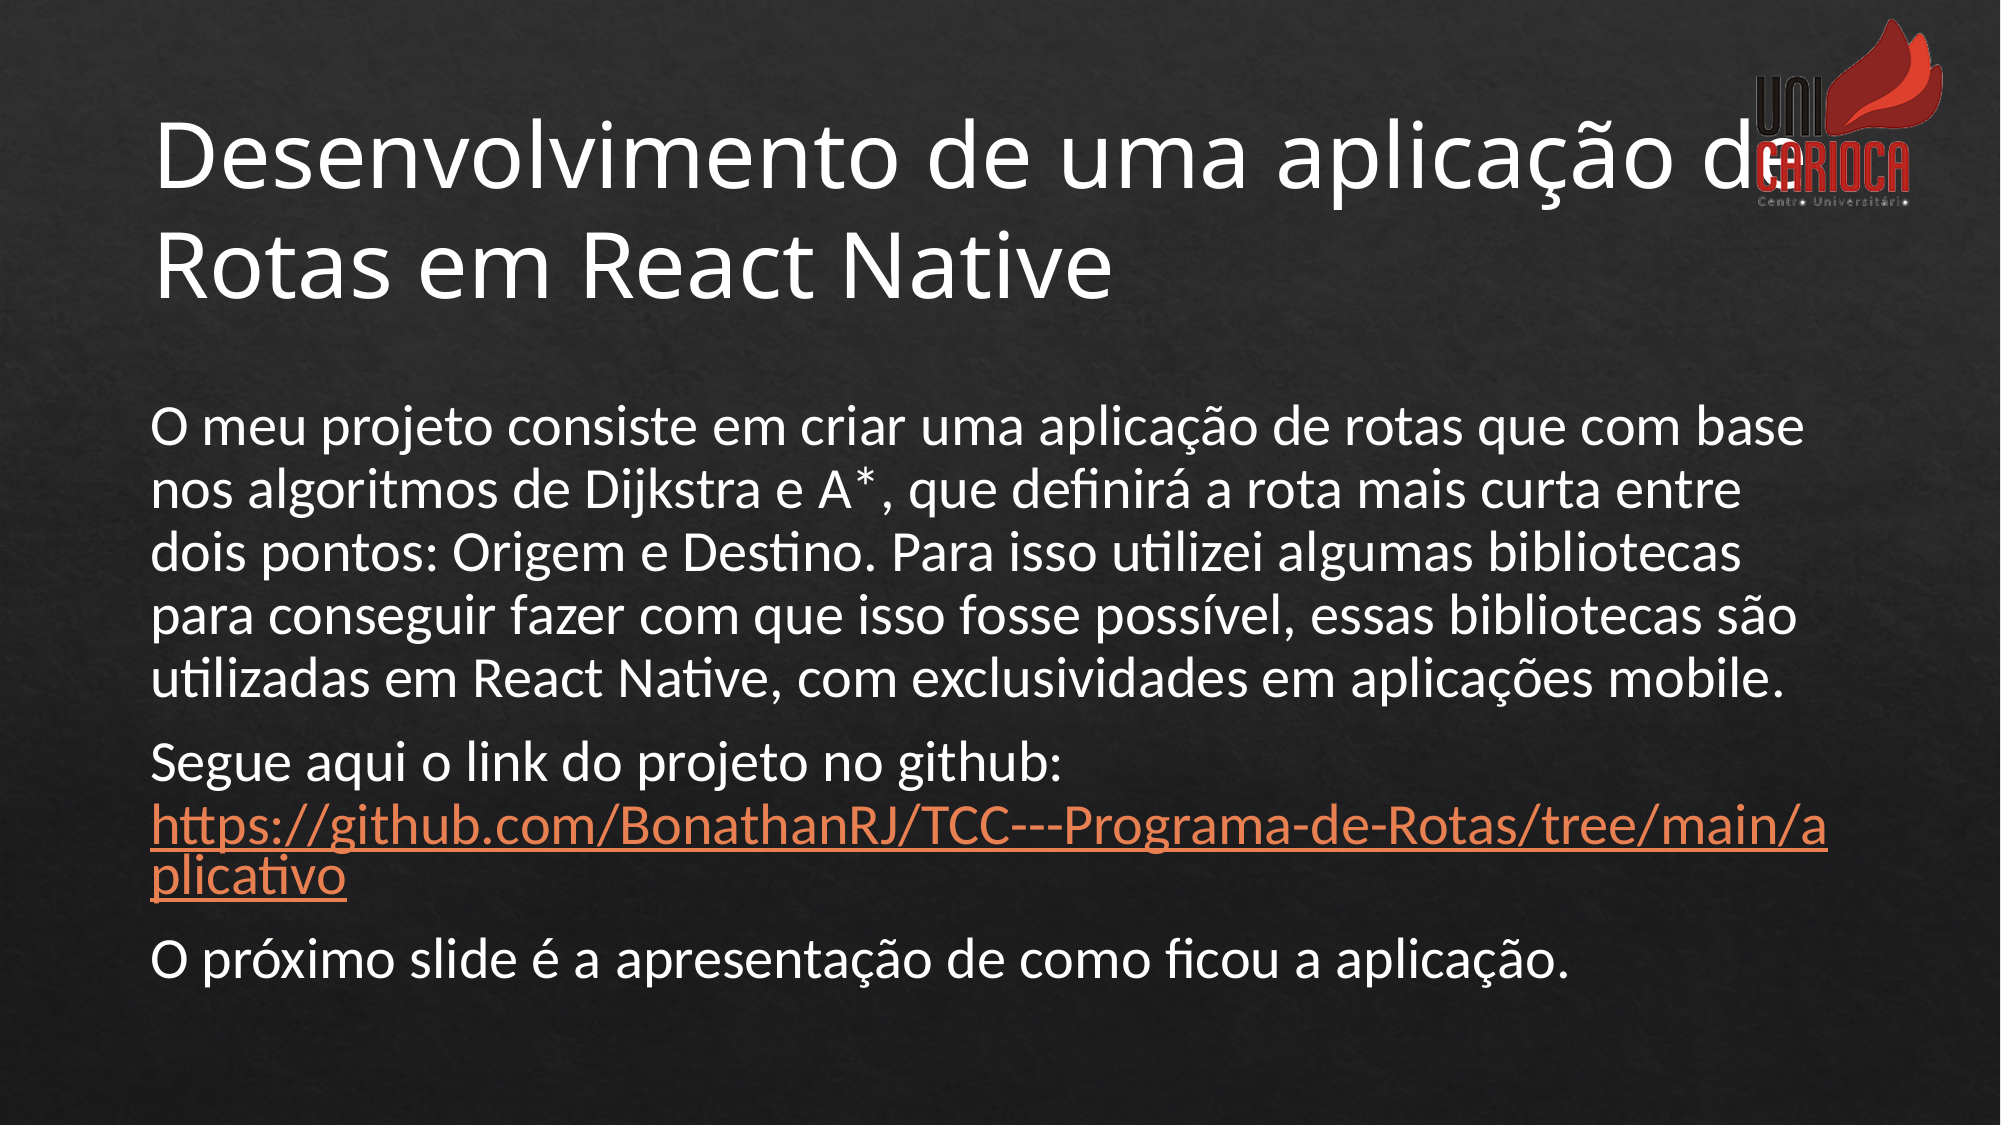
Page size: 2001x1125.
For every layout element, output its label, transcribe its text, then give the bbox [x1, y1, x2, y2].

text_box O meu projeto consiste em criar uma aplicação de rotas que com base nos algoritmos de Dijkstra e A*, que definirá a rota mais curta entre dois pontos: Origem e Destino. Para isso utilizei algumas bibliotecas para conseguir fazer com que isso fosse possível, essas bibliotecas são utilizadas em React Native, com exclusividades em aplicações mobile. Segue aqui o link do projeto no github: https://github.com/BonathanRJ/TCC---Programa-de-Rotas/tree/main/aplicativo O próximo slide é a apresentação de como ficou a aplicação. [135, 388, 1861, 1034]
picture [1698, 0, 2000, 227]
text_box Desenvolvimento de uma aplicação de Rotas em React Native [137, 60, 1831, 355]
